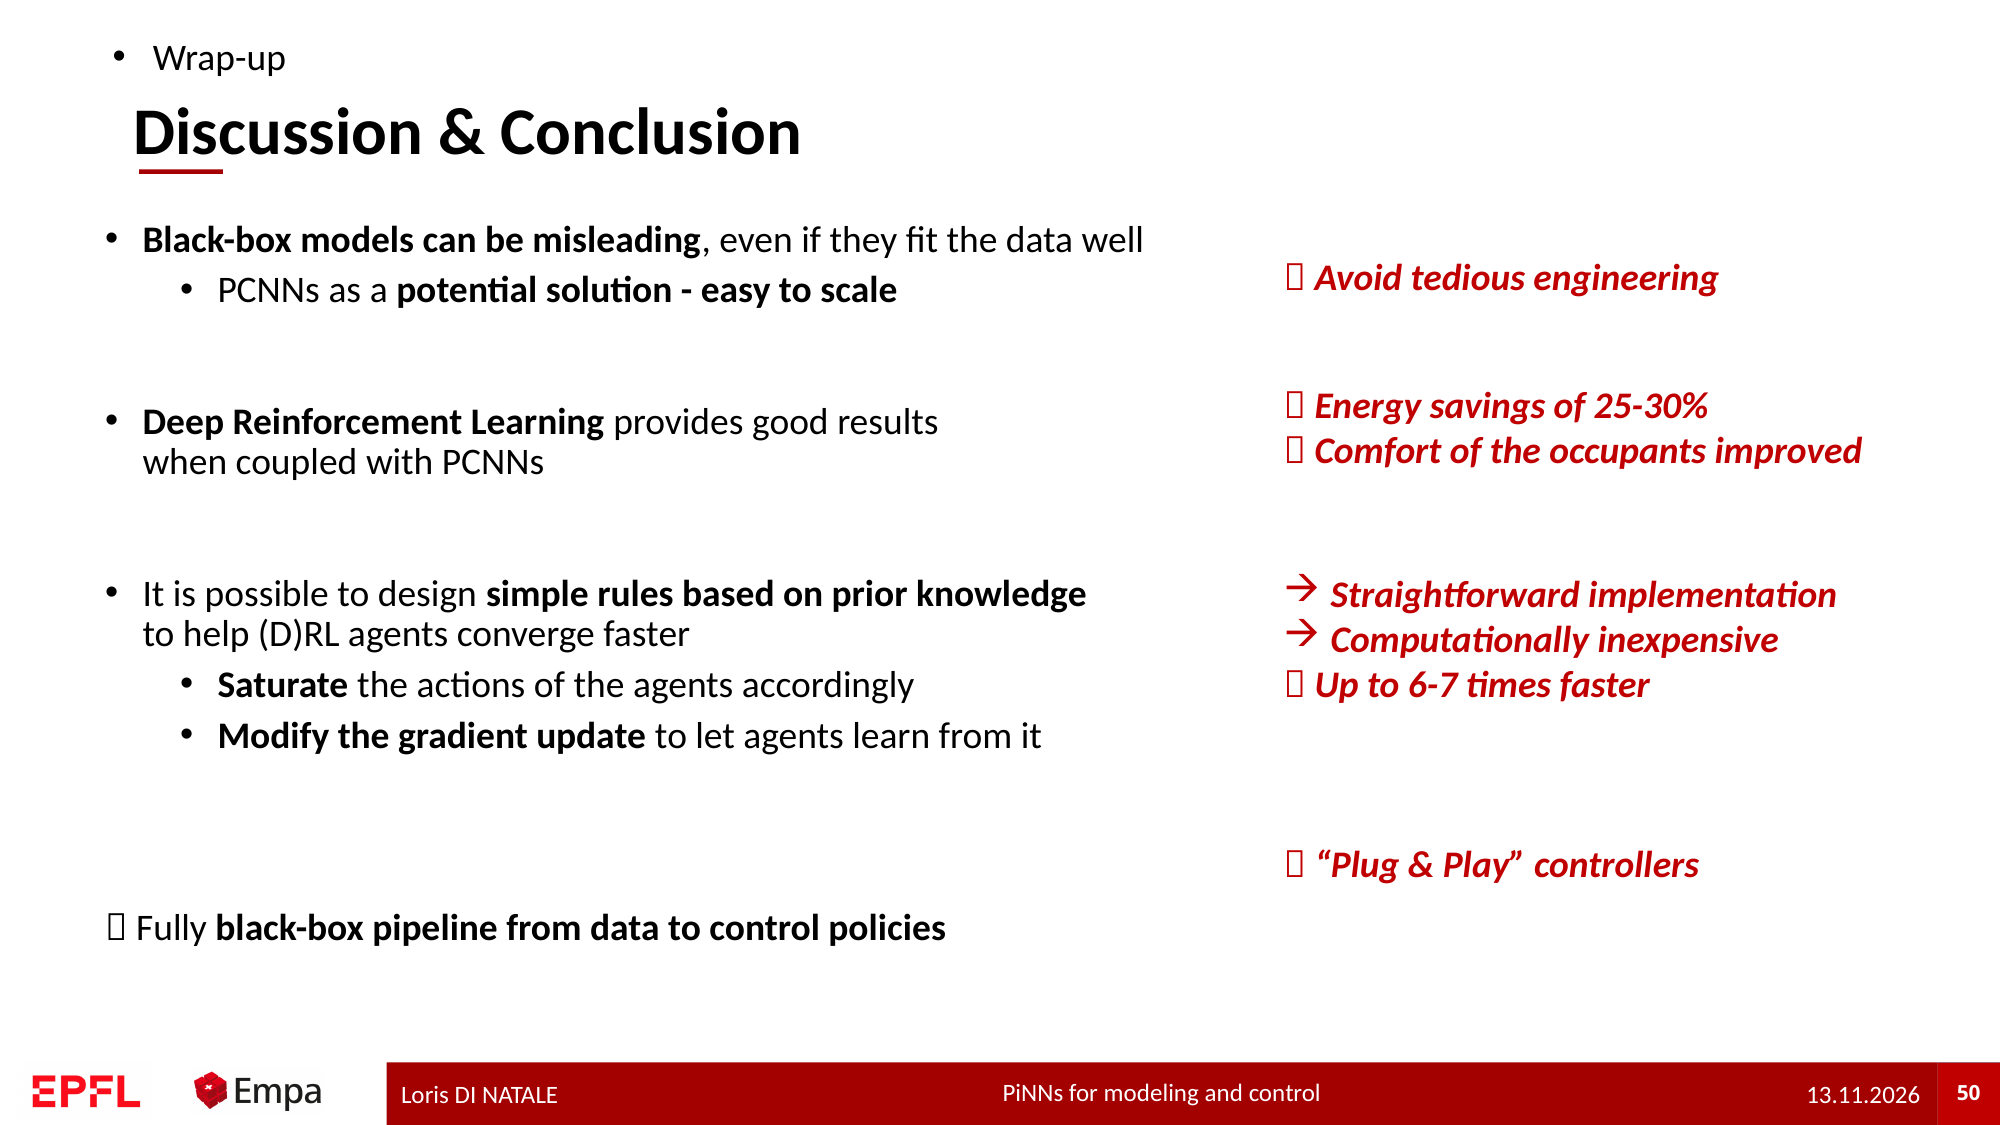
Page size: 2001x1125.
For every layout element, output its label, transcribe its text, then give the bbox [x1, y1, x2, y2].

text_box  Avoid tedious engineering [1268, 245, 2000, 306]
title Discussion & Conclusion [118, 79, 1490, 187]
picture [190, 1068, 324, 1115]
text_box  “Plug & Play” controllers [1268, 832, 2000, 893]
list Black-box models can be misleading, even if they fit the data well PCNNs as a potential solution - easy to scale Deep Reinforcement Learning provides good results when coupled with PCNNs It is possible to design simple rules based on prior knowledge to help (D)RL agents converge faster Saturate the actions of the agents accordingly Modify the gradient update to let agents learn from it  Fully black-box pipeline from data to control policies [90, 212, 1904, 1020]
text_box  Energy savings of 25-30%  Comfort of the occupants improved [1268, 373, 2000, 479]
picture [17, 1060, 151, 1123]
text_box Straightforward implementation Computationally inexpensive  Up to 6-7 times faster [1268, 562, 2000, 713]
list Wrap-up [97, 30, 903, 95]
